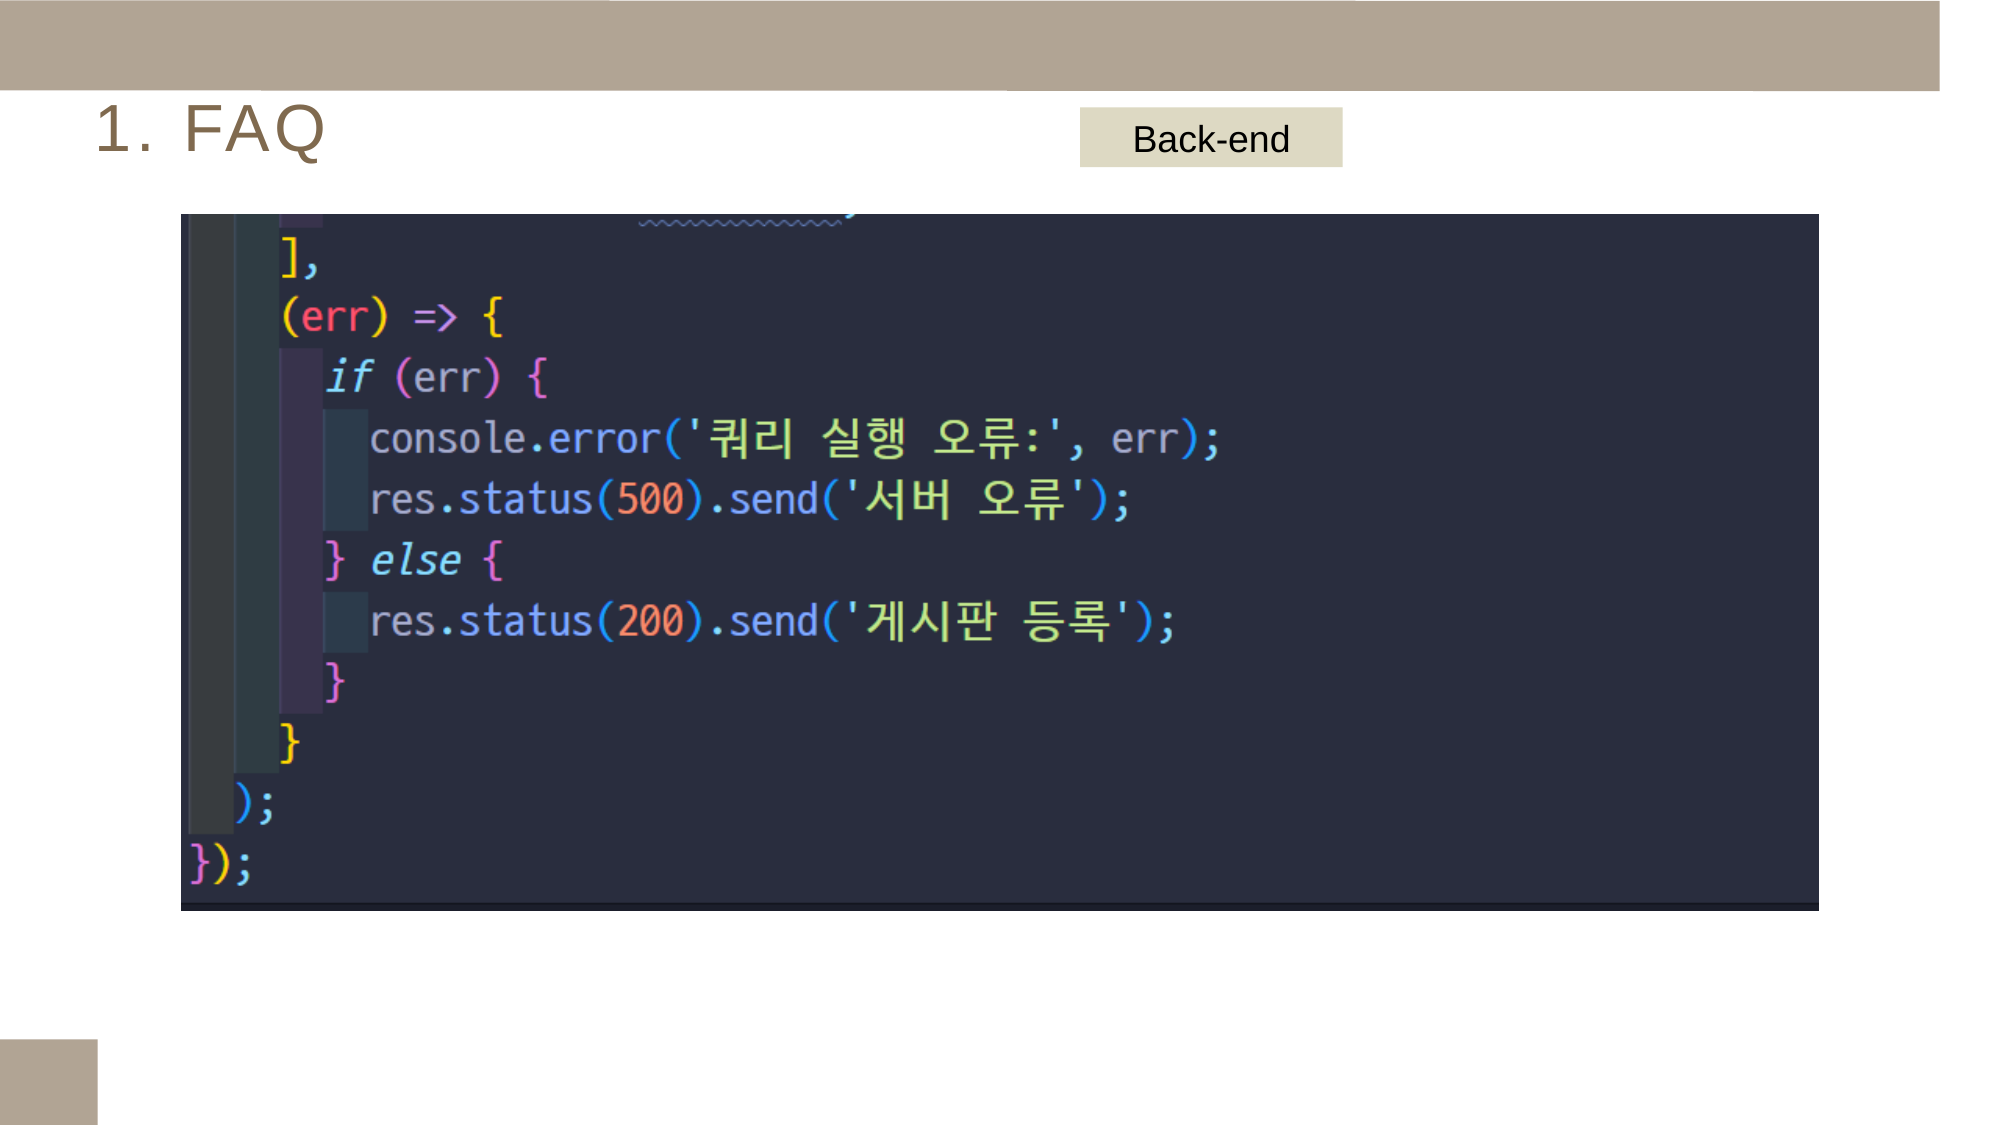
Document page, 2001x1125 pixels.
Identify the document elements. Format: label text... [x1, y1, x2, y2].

title 1. FAQ [37, 24, 1963, 327]
picture [180, 213, 1819, 912]
text_box Back-end [1080, 107, 1343, 168]
